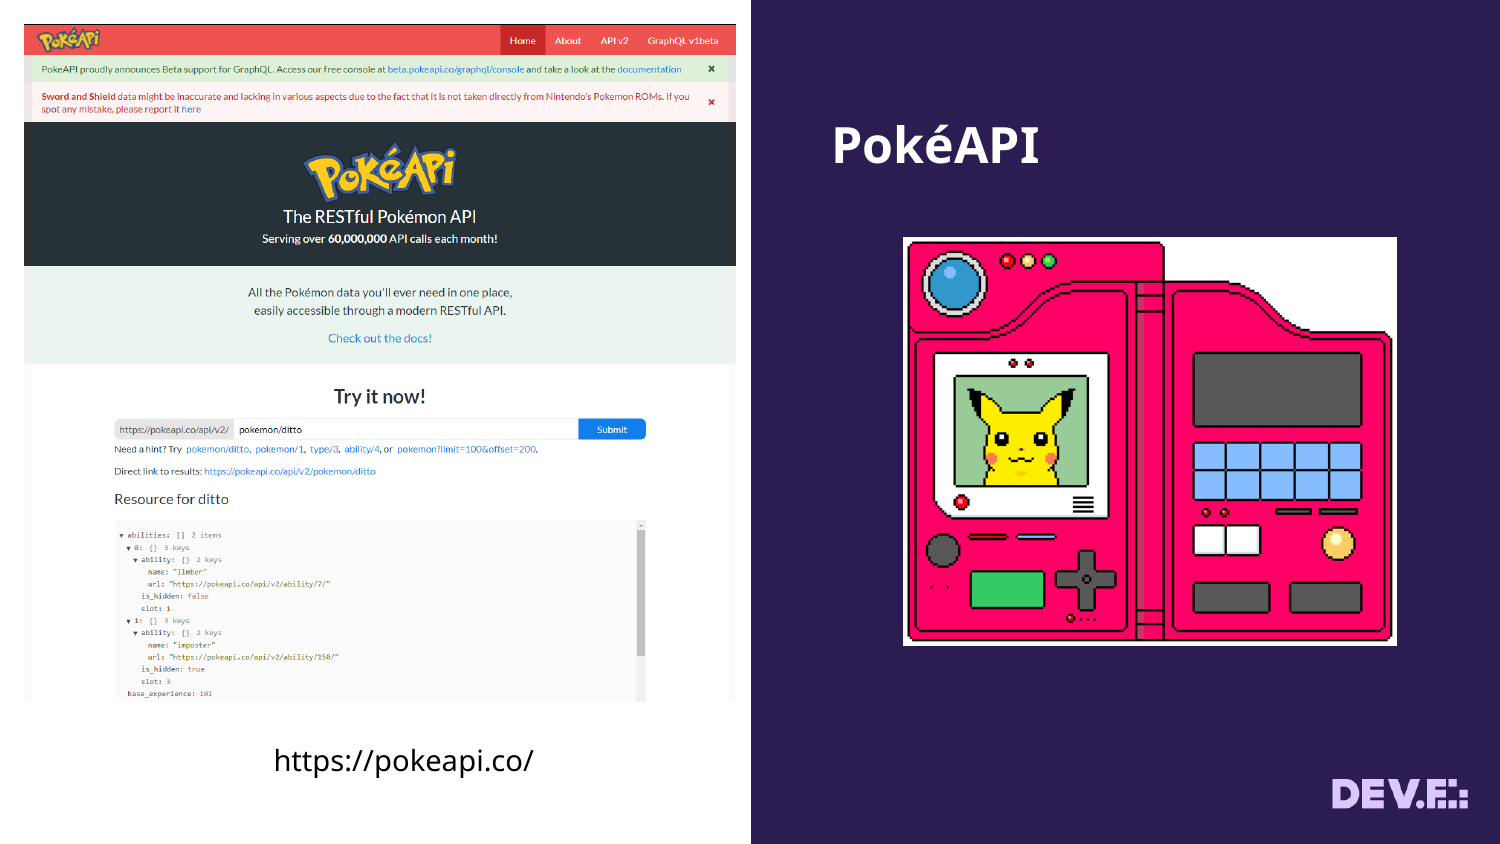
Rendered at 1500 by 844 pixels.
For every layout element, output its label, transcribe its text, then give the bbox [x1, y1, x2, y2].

title PokéAPI [816, 64, 1449, 189]
text_box https://pokeapi.co/ [173, 726, 635, 792]
picture [0, 0, 1500, 844]
